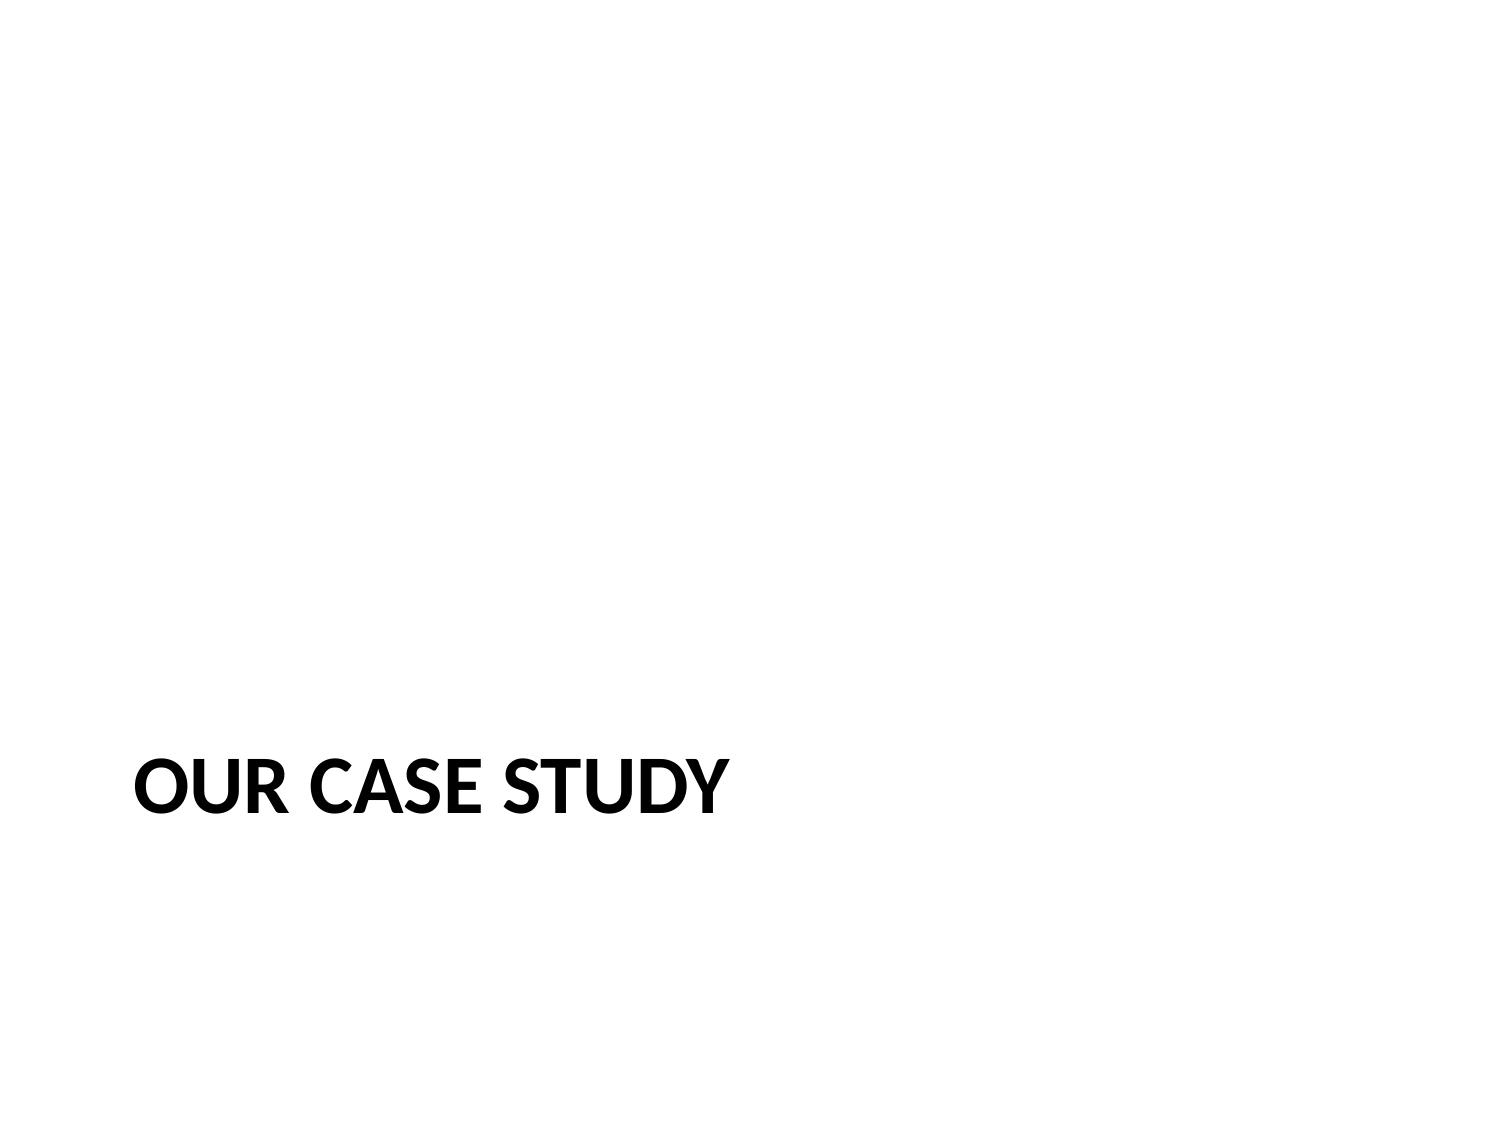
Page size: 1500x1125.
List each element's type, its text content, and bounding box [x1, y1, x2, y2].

title Our case study [118, 722, 1394, 947]
